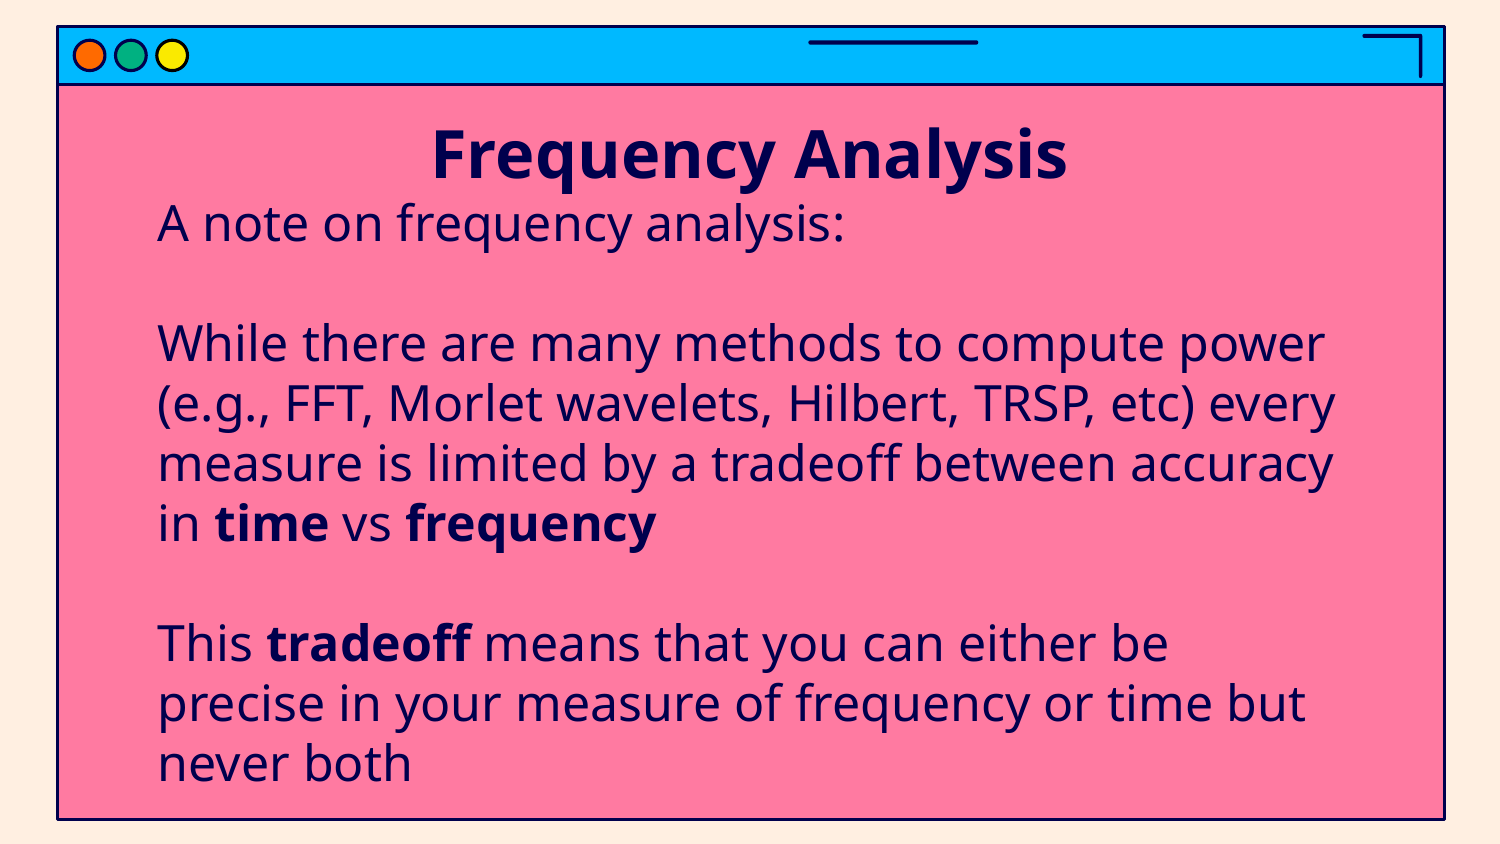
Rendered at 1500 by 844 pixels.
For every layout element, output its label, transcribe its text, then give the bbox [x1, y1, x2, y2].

text_box A note on frequency analysis: While there are many methods to compute power (e.g., FFT, Morlet wavelets, Hilbert, TRSP, etc) every measure is limited by a tradeoff between accuracy in time vs frequency This tradeoff means that you can either be precise in your measure of frequency or time but never both [142, 176, 1358, 703]
title Frequency Analysis [116, 96, 1383, 191]
